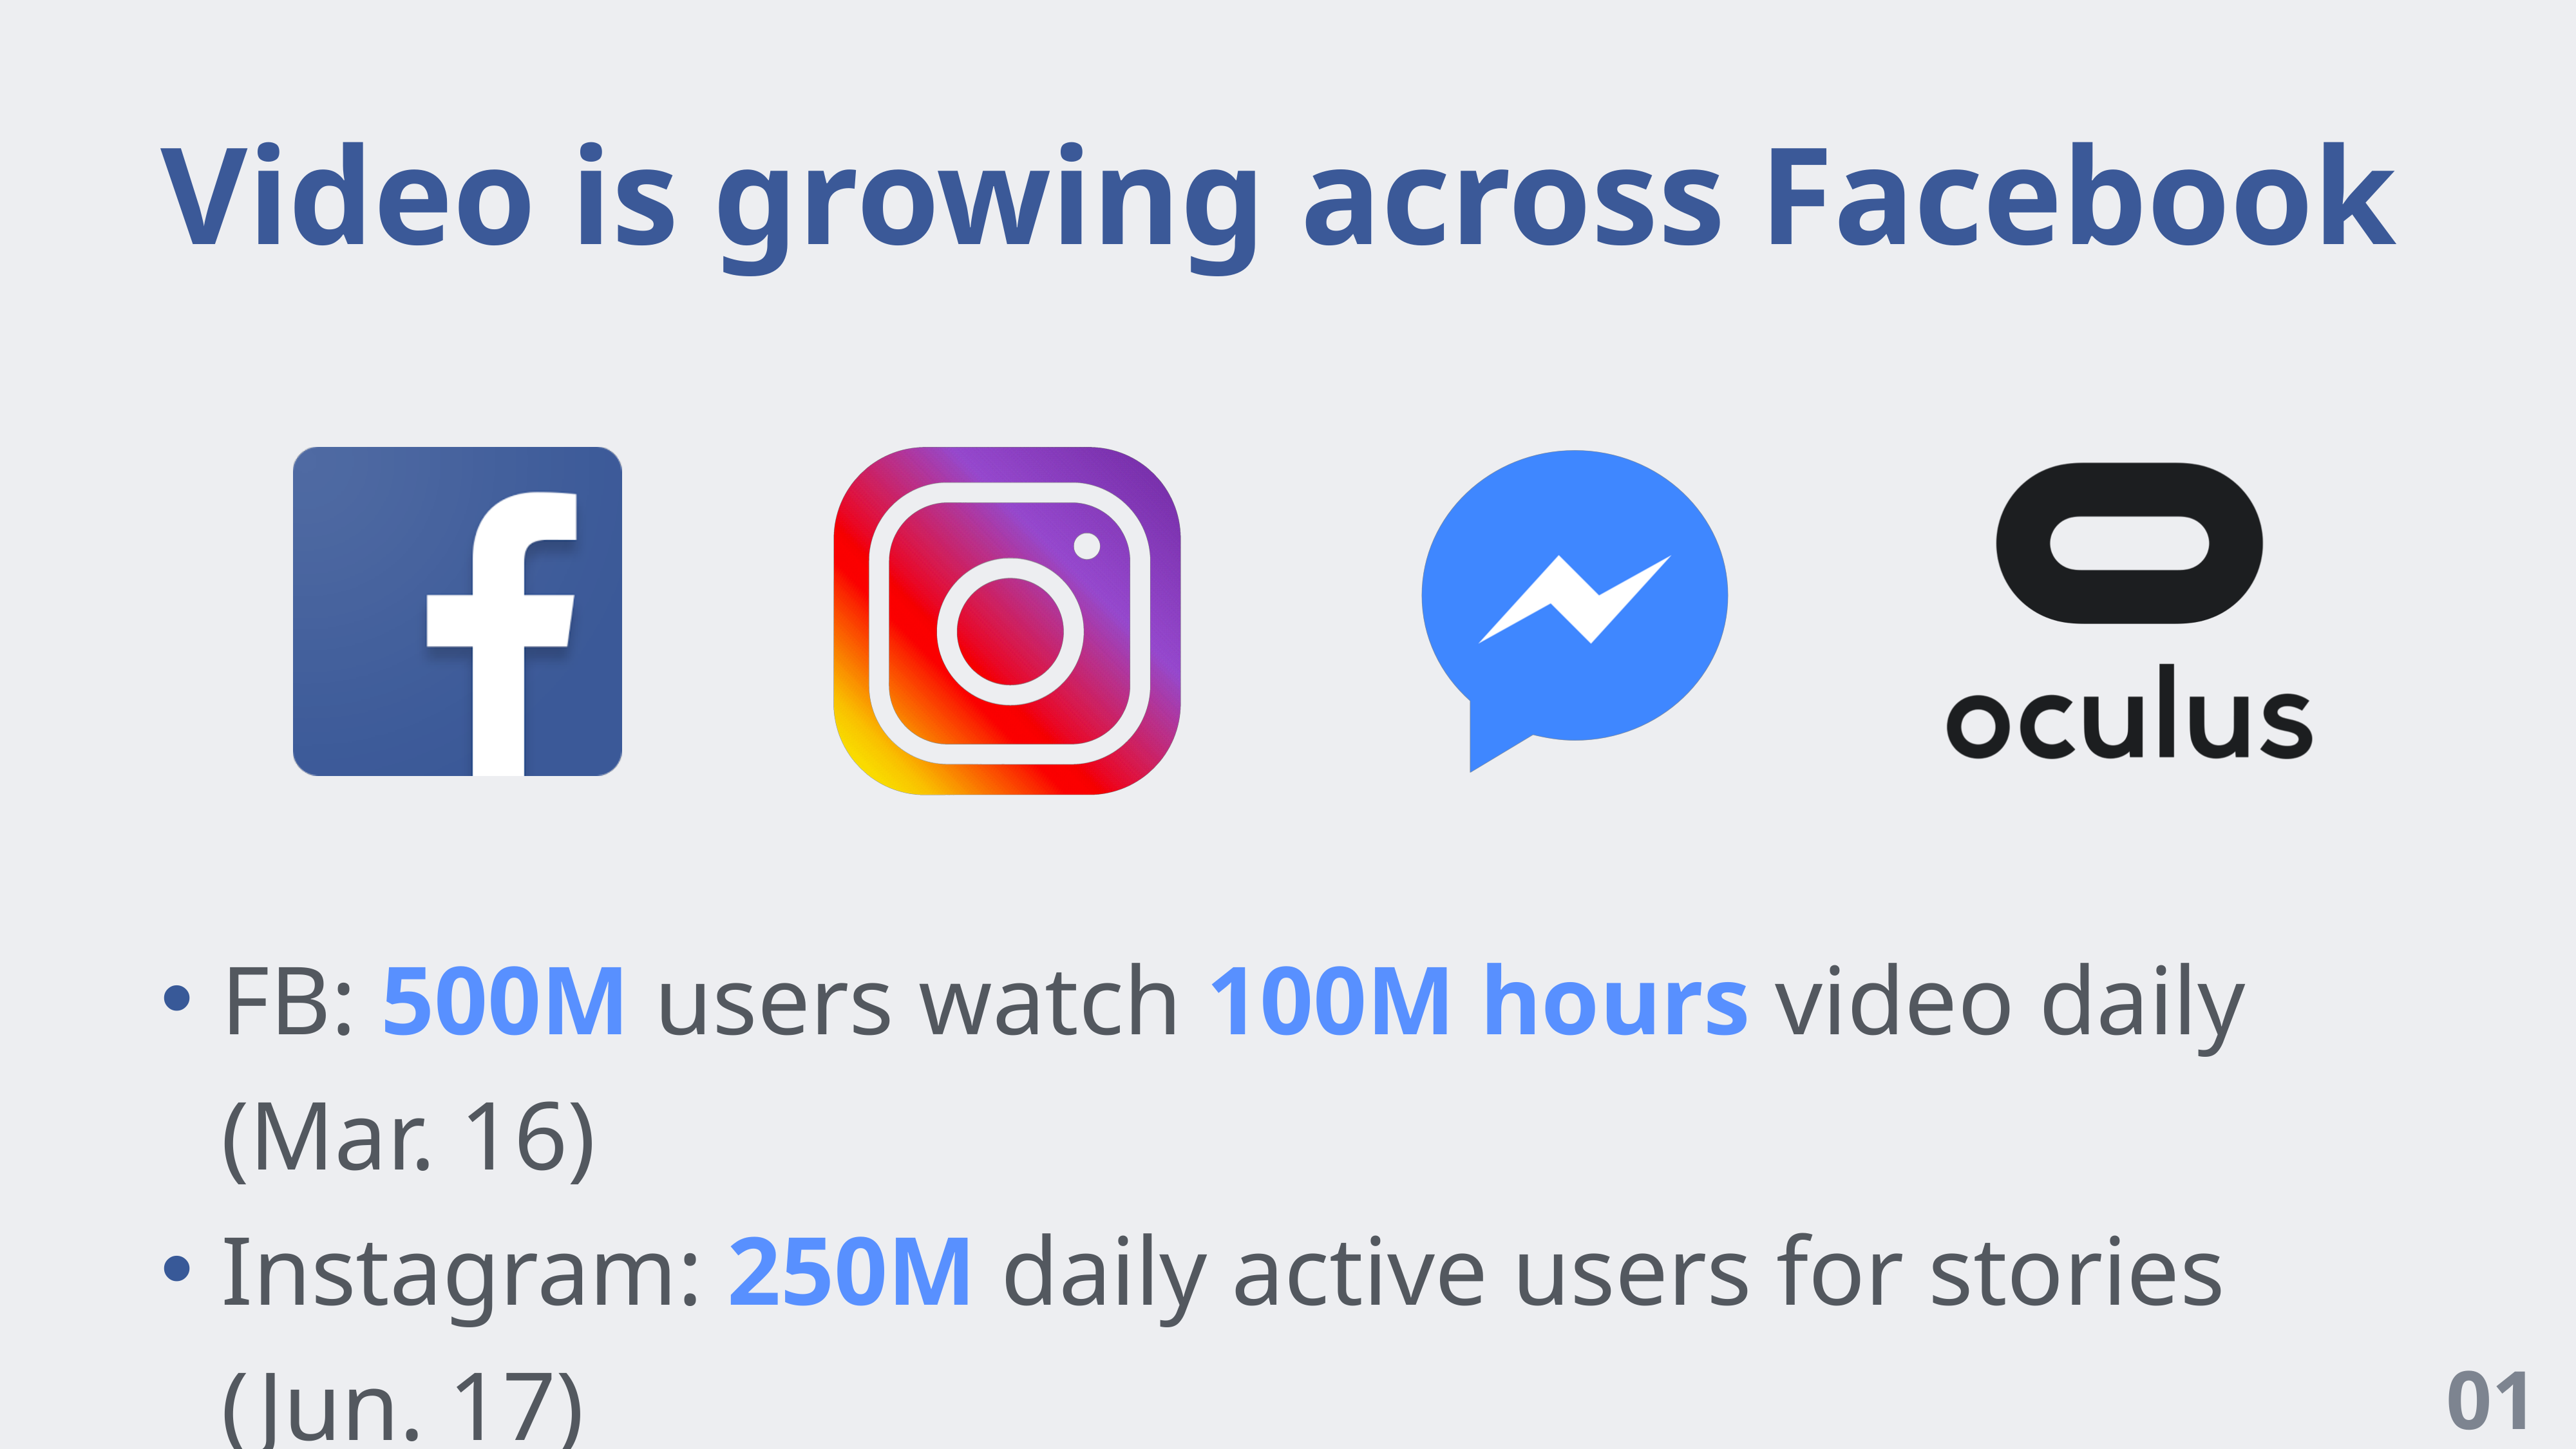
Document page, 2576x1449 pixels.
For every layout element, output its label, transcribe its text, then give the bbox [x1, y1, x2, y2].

picture [293, 446, 622, 776]
picture [833, 447, 1182, 795]
list FB: 500M users watch 100M hours video daily (Mar. 16) Instagram: 250M daily active users for stories (Jun. 17) All: many tens of millions of daily uploads, 3X NYE spike [160, 918, 2415, 1335]
picture [1381, 370, 2576, 873]
title Video is growing across Facebook [160, 109, 2415, 305]
text_box 01 [2415, 1334, 2570, 1449]
